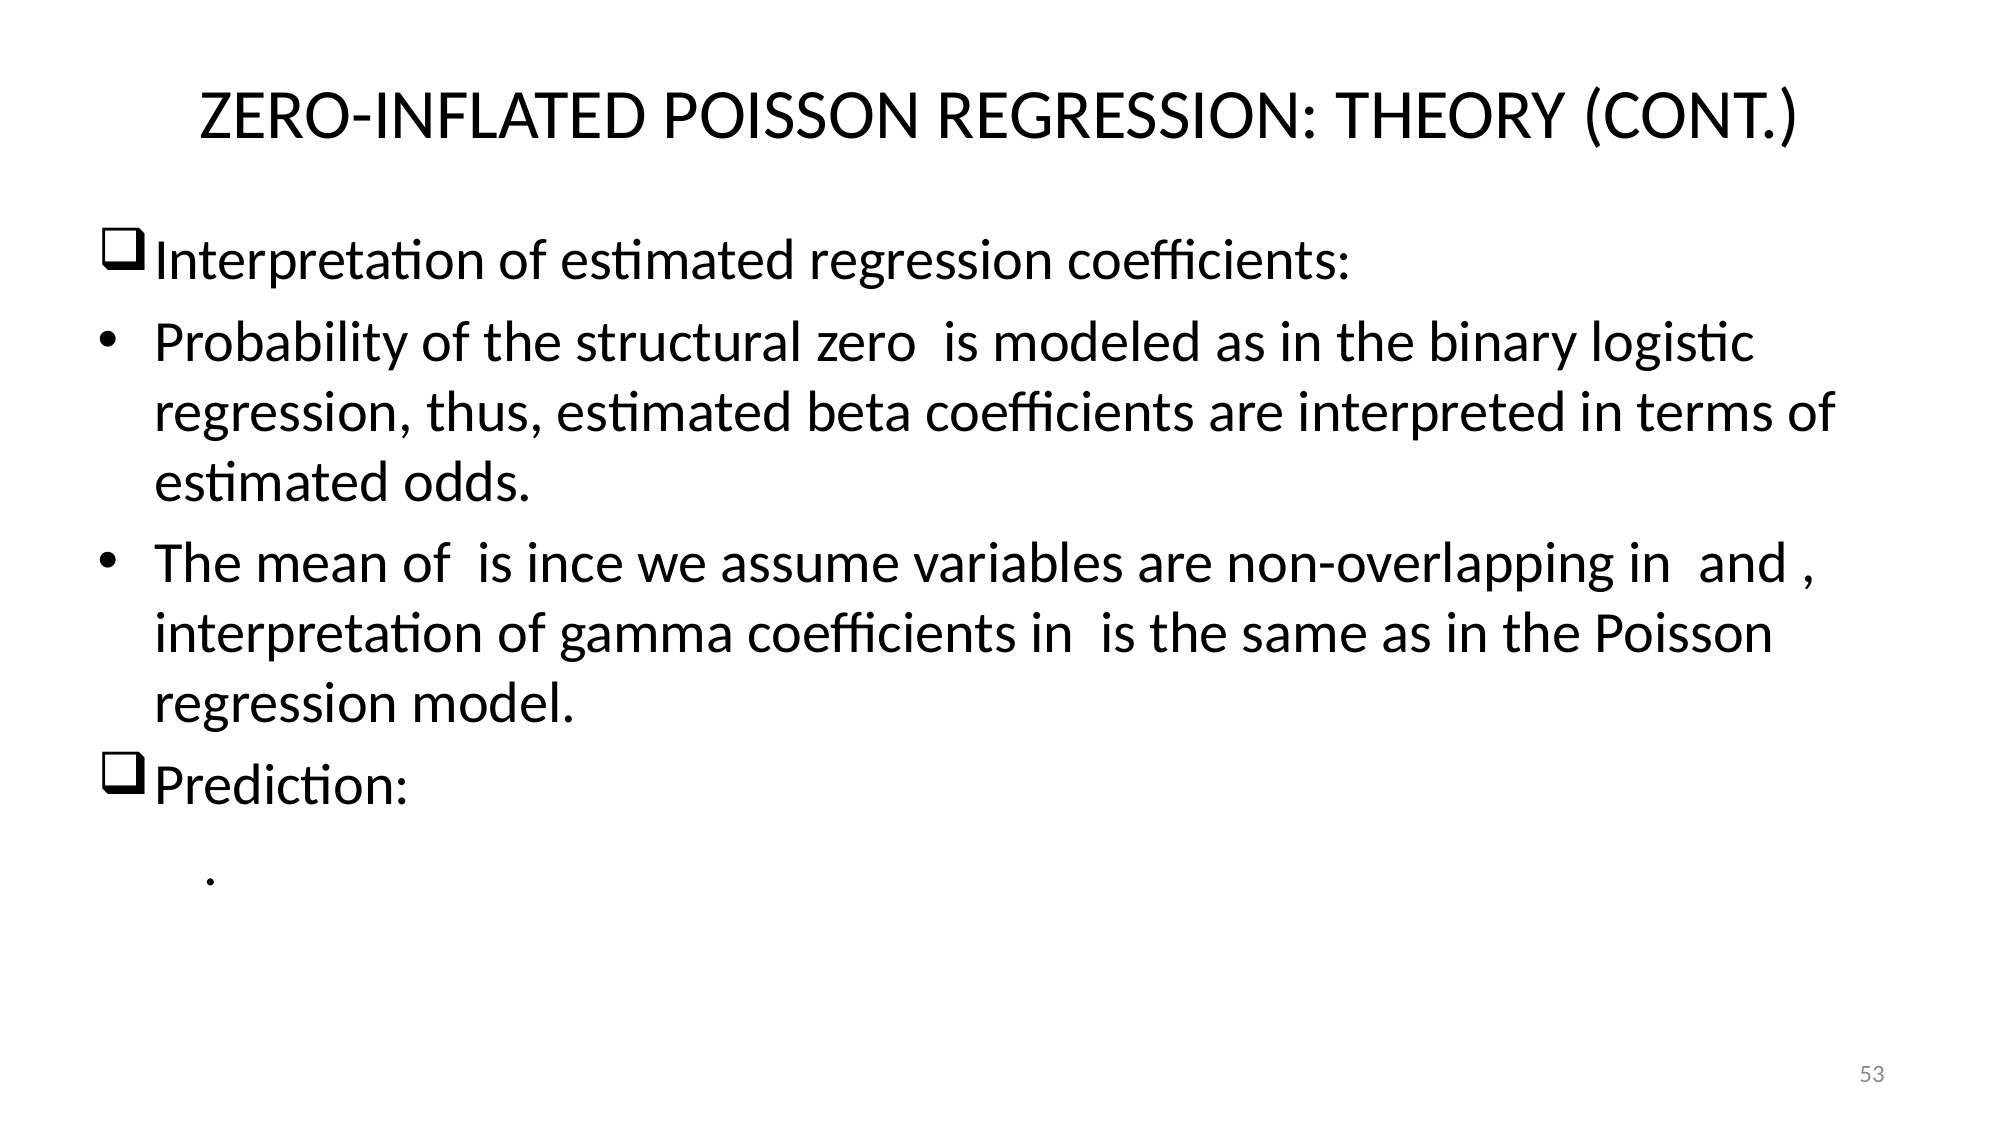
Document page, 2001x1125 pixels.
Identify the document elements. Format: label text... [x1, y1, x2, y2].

slide_number 53 [1433, 1042, 1900, 1103]
text_box ZERO-INFLATED POISSON REGRESSION: THEORY (CONT.) [136, 44, 1864, 177]
